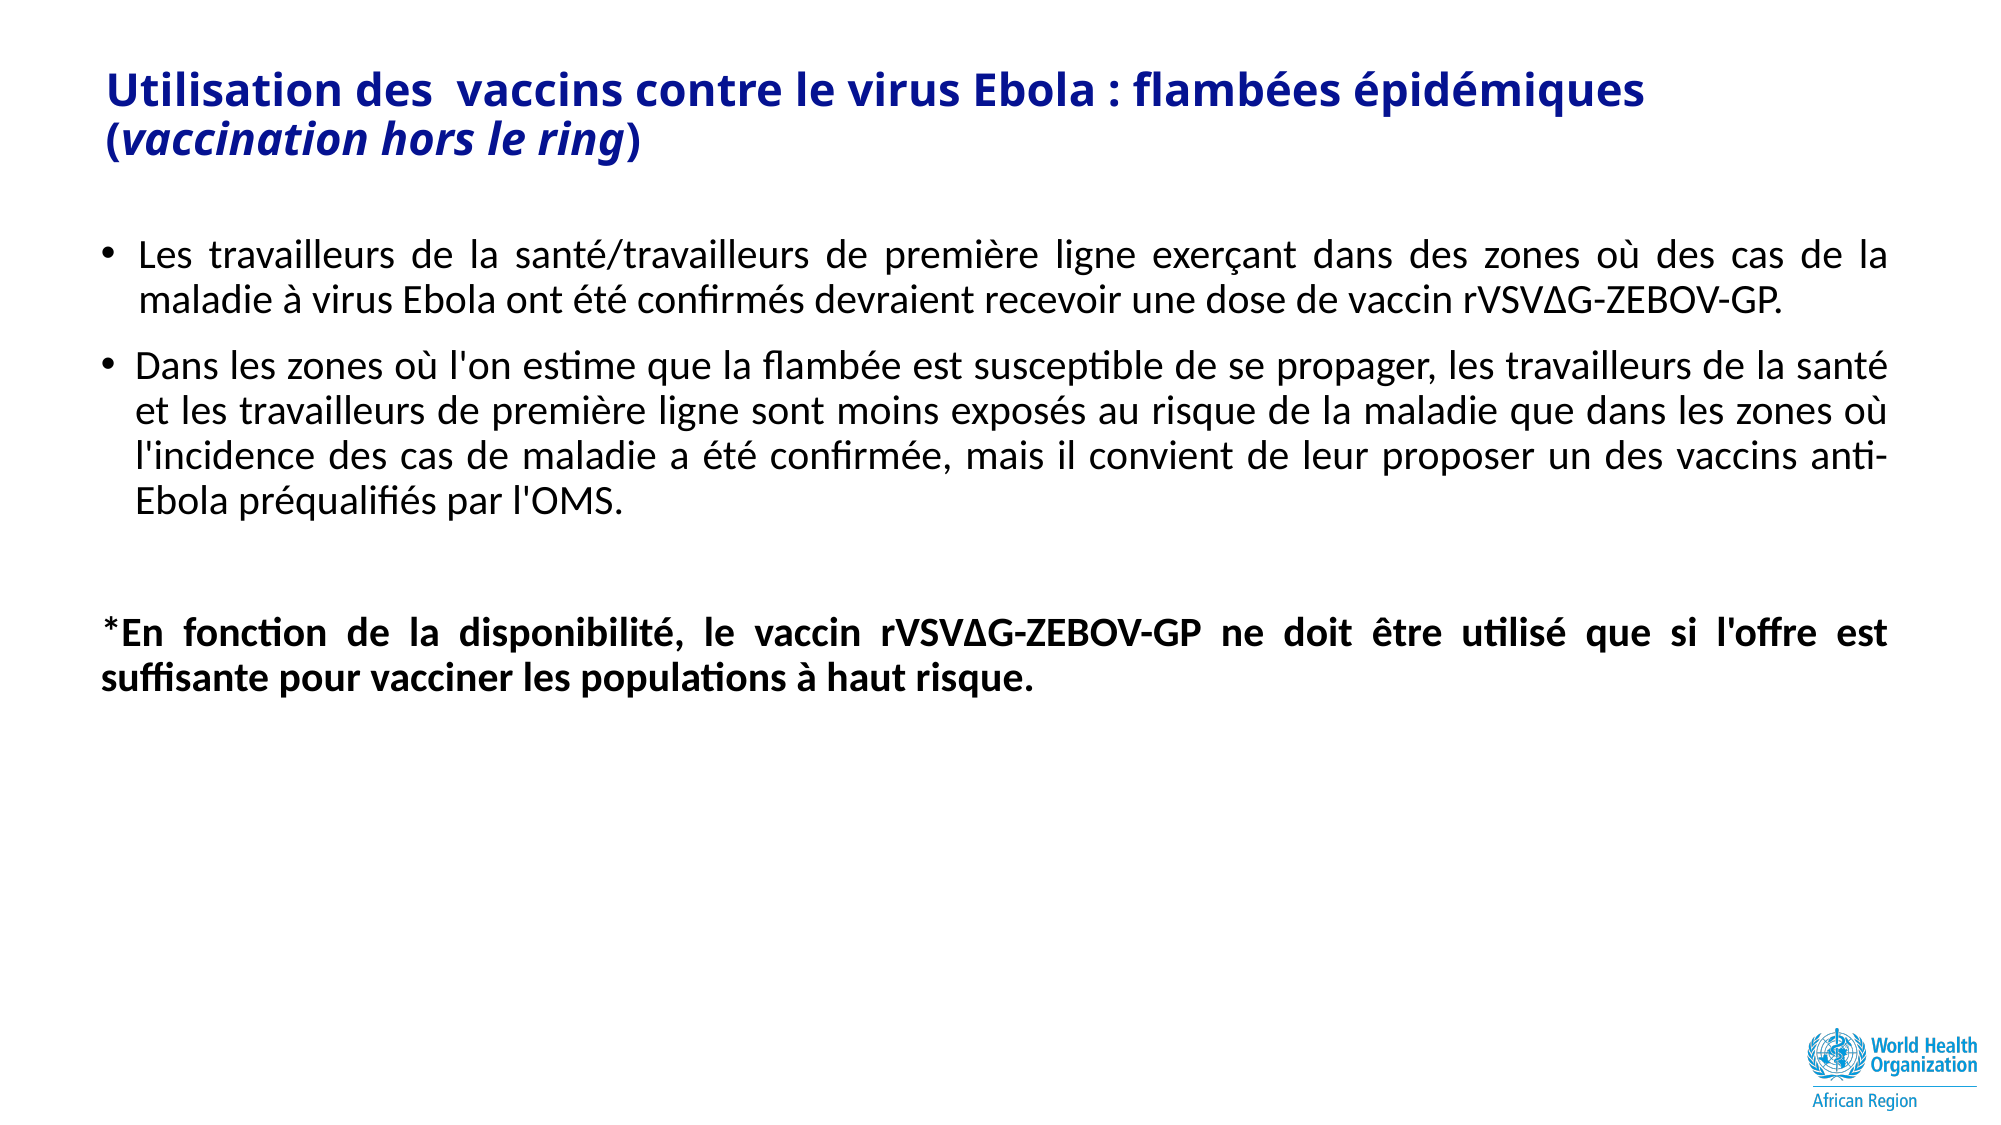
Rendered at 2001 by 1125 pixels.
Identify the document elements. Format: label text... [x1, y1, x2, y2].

title Utilisation des vaccins contre le virus Ebola : flambées épidémiques (vaccination hors le ring) [90, 59, 1902, 174]
list Les travailleurs de la santé/travailleurs de première ligne exerçant dans des zones où des cas de la maladie à virus Ebola ont été confirmés devraient recevoir une dose de vaccin rVSVΔG-ZEBOV-GP. Dans les zones où l'on estime que la flambée est susceptible de se propager, les travailleurs de la santé et les travailleurs de première ligne sont moins exposés au risque de la maladie que dans les zones où l'incidence des cas de maladie a été confirmée, mais il convient de leur proposer un des vaccins anti-Ebola préqualifiés par l'OMS. *En fonction de la disponibilité, le vaccin rVSVΔG-ZEBOV-GP ne doit être utilisé que si l'offre est suffisante pour vacciner les populations à haut risque. [85, 224, 1905, 1014]
picture [1806, 1028, 1978, 1111]
